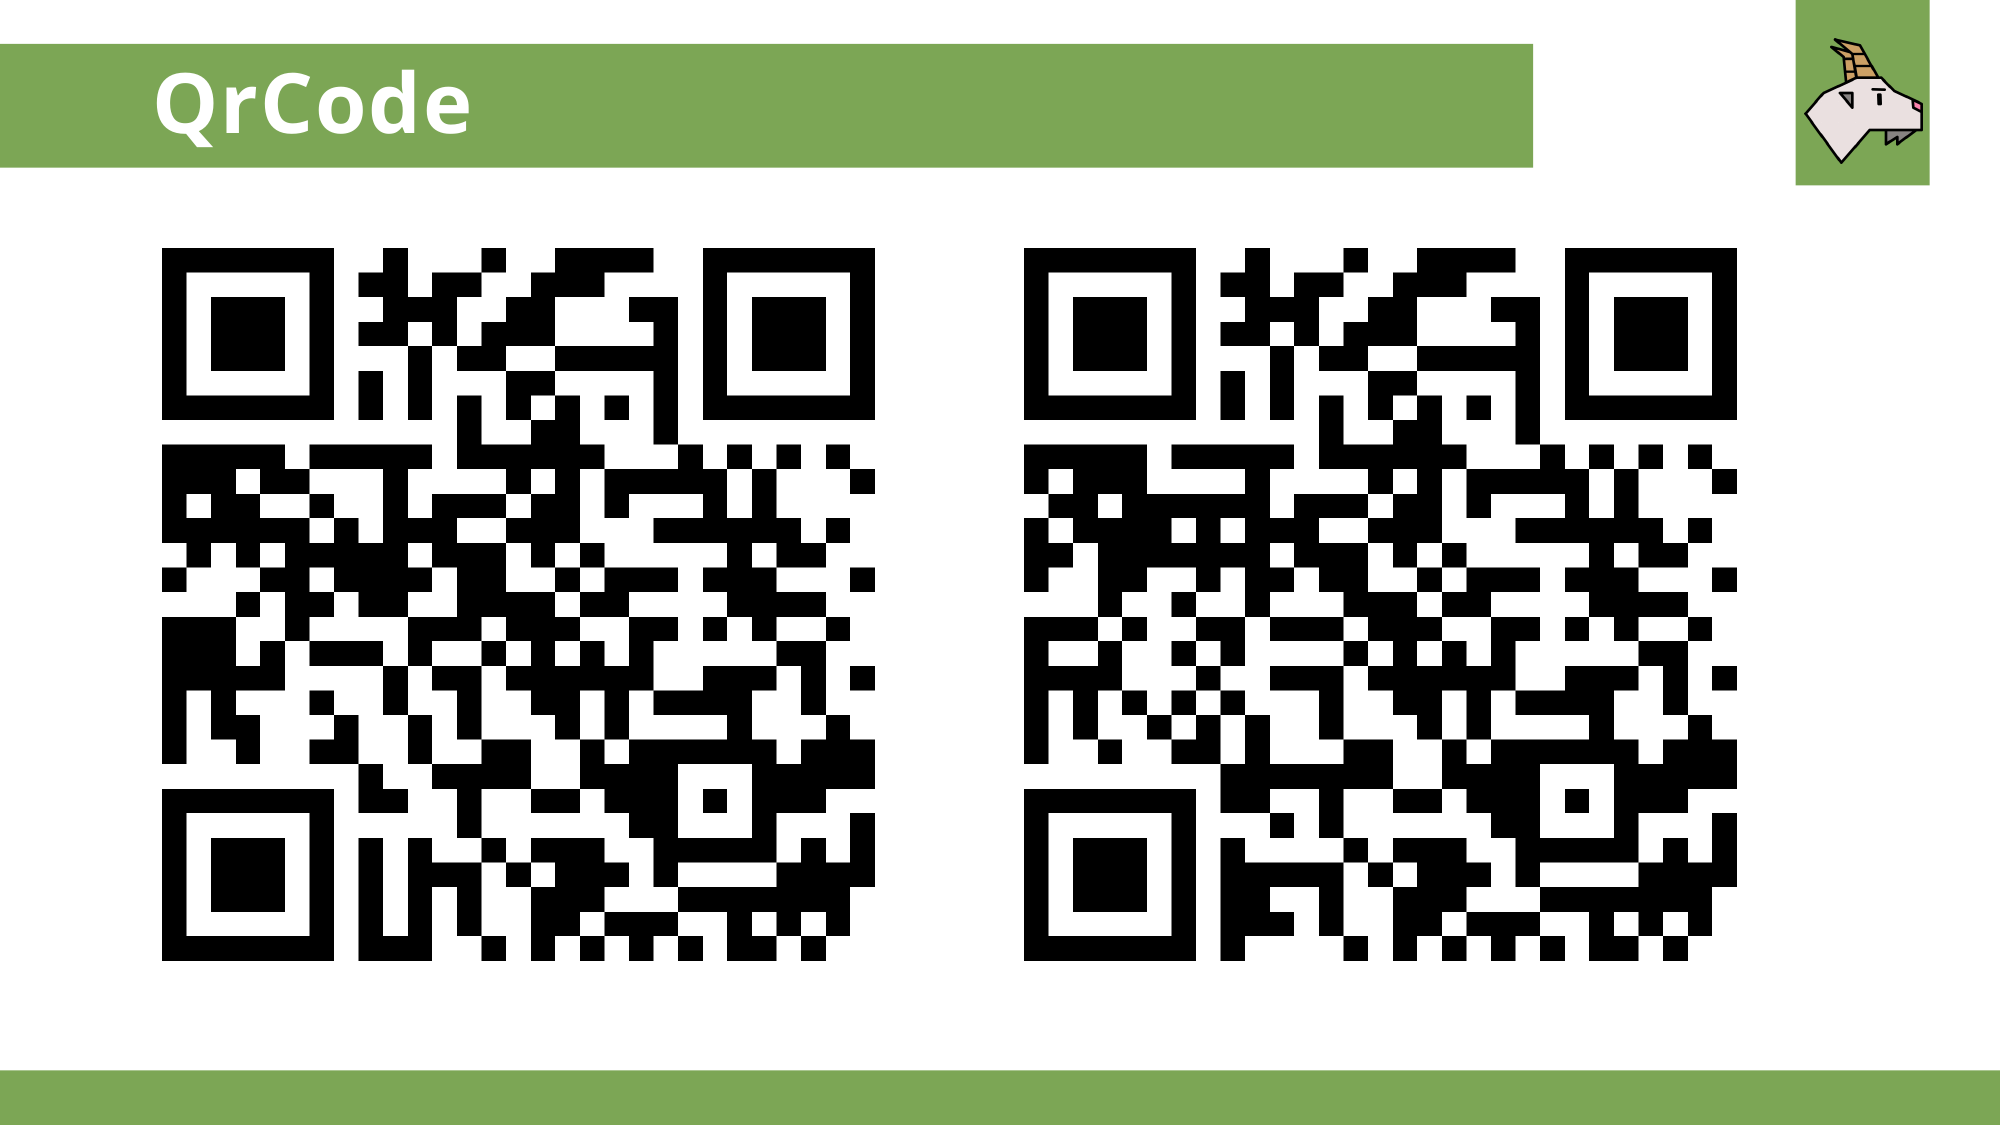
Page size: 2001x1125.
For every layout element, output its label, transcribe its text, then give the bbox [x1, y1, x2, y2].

title QrCode [137, 28, 1844, 186]
picture [999, 223, 1761, 985]
picture [1844, 38, 1923, 164]
picture [137, 223, 899, 985]
